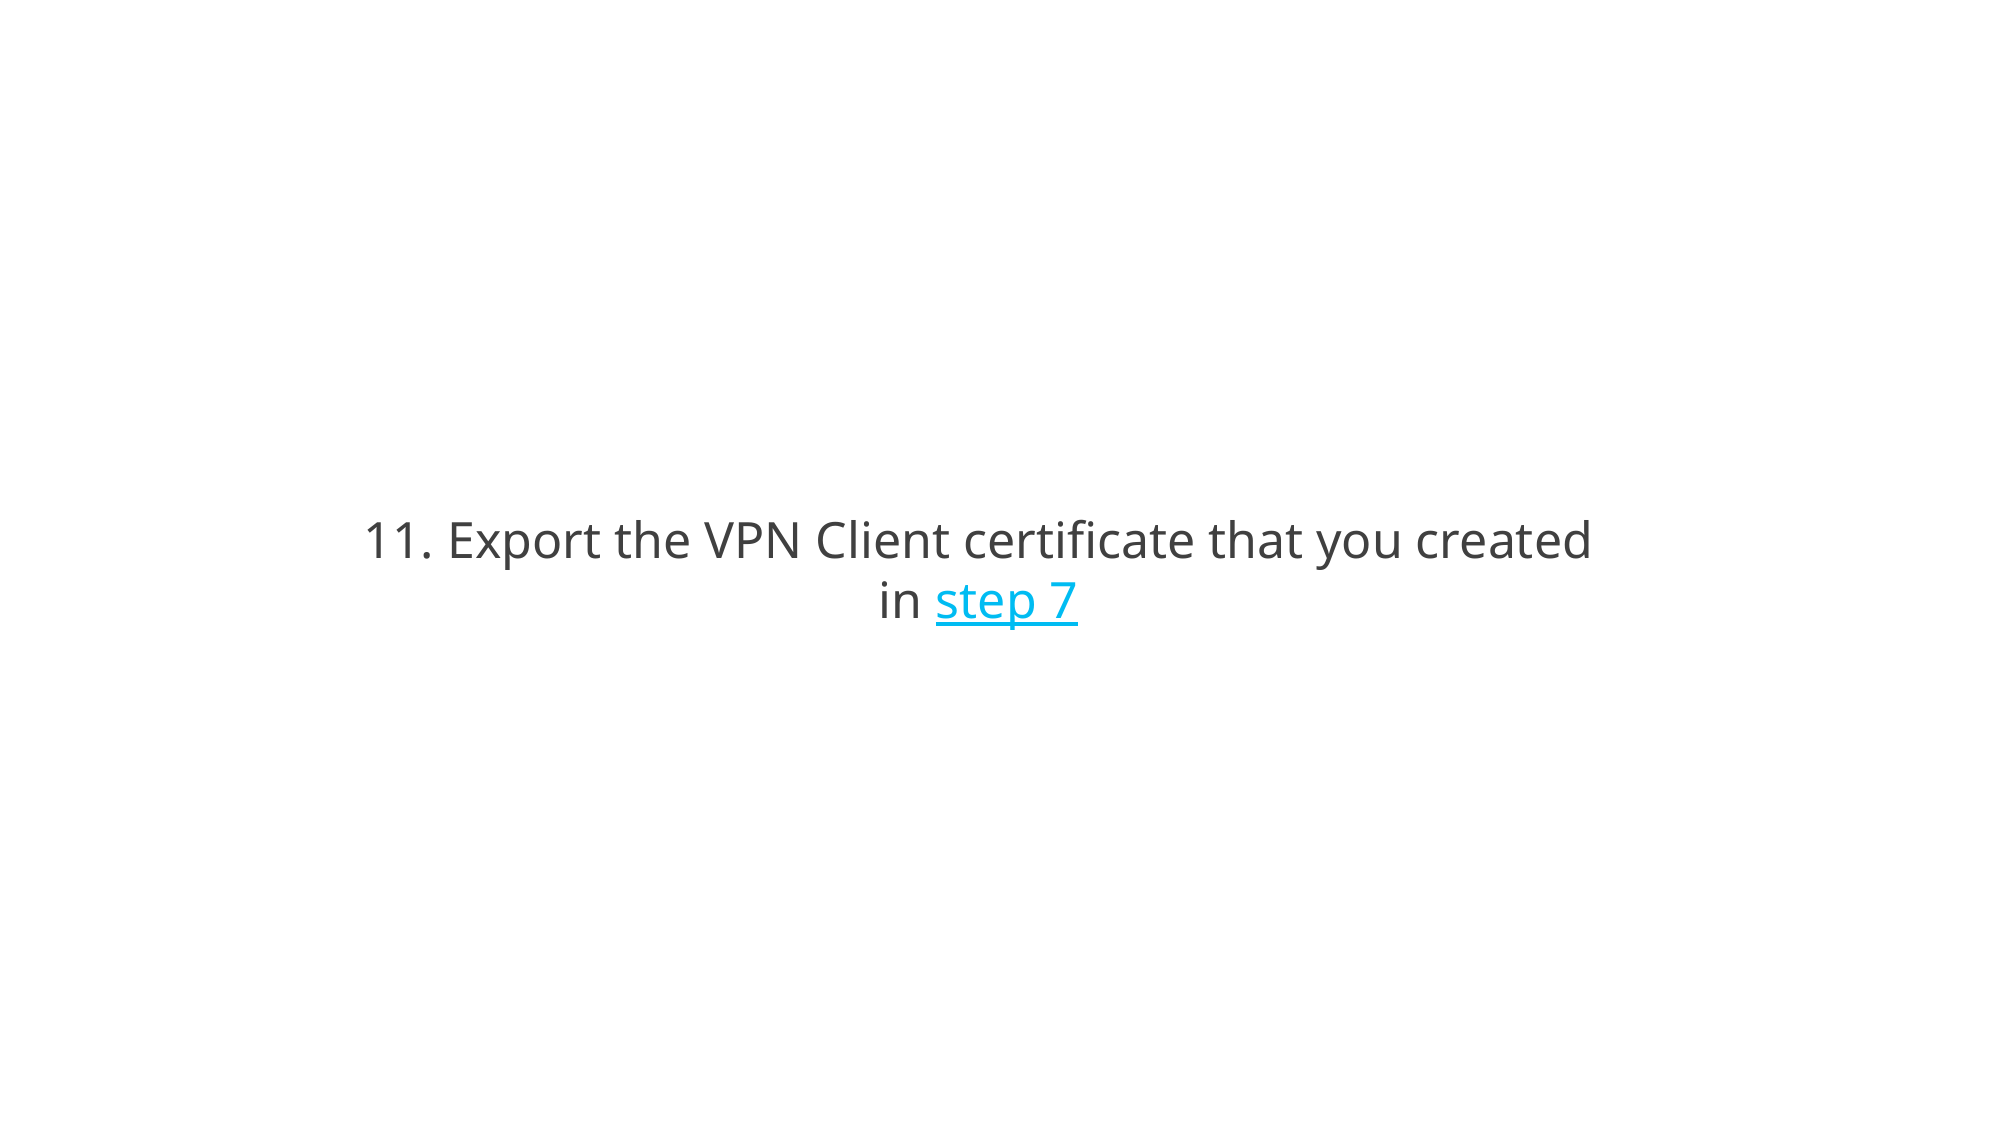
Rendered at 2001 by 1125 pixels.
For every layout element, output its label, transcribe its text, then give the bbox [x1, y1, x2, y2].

text_box 11. Export the VPN Client certificate that you created in step 7 [346, 500, 1612, 644]
